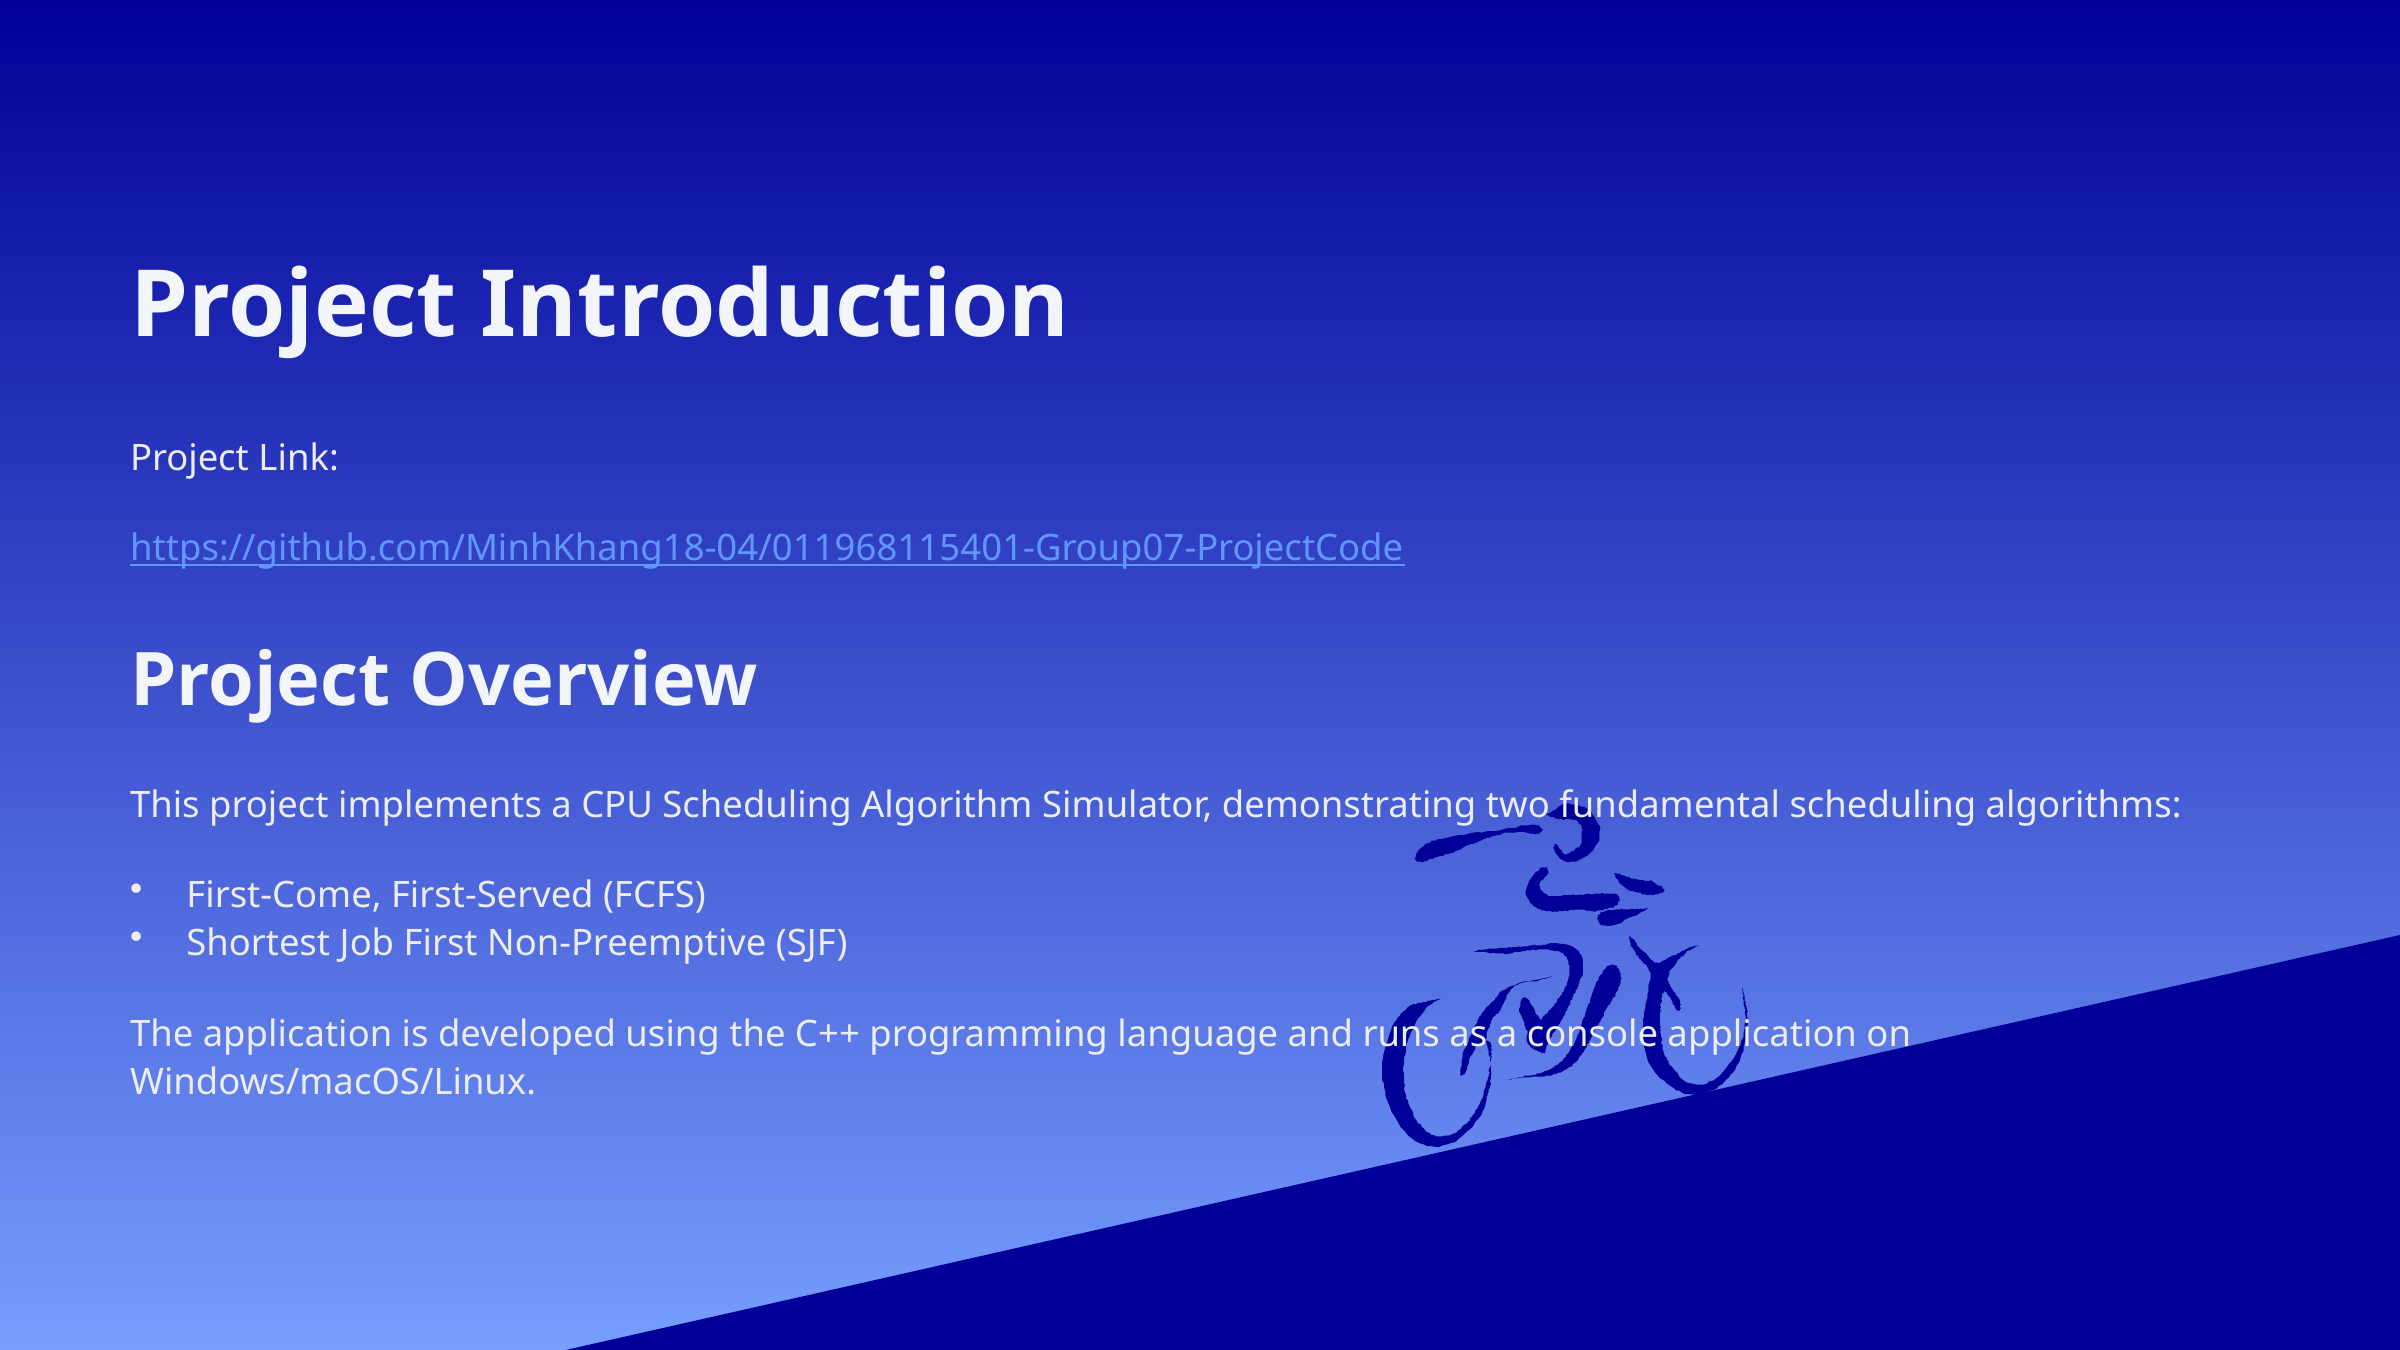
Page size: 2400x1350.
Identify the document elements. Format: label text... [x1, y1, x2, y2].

text_box Project Introduction [130, 234, 1061, 356]
text_box https://github.com/MinhKhang18-04/011968115401-Group07-ProjectCode [130, 520, 2270, 569]
text_box Project Overview [130, 624, 875, 721]
text_box Project Link: [130, 429, 2270, 479]
text_box This project implements a CPU Scheduling Algorithm Simulator, demonstrating two fundamental scheduling algorithms: [130, 776, 2270, 826]
text_box First-Come, First-Served (FCFS) Shortest Job First Non-Preemptive (SJF) [130, 866, 2270, 964]
text_box The application is developed using the C++ programming language and runs as a console application on Windows/macOS/Linux. [130, 1005, 2270, 1103]
